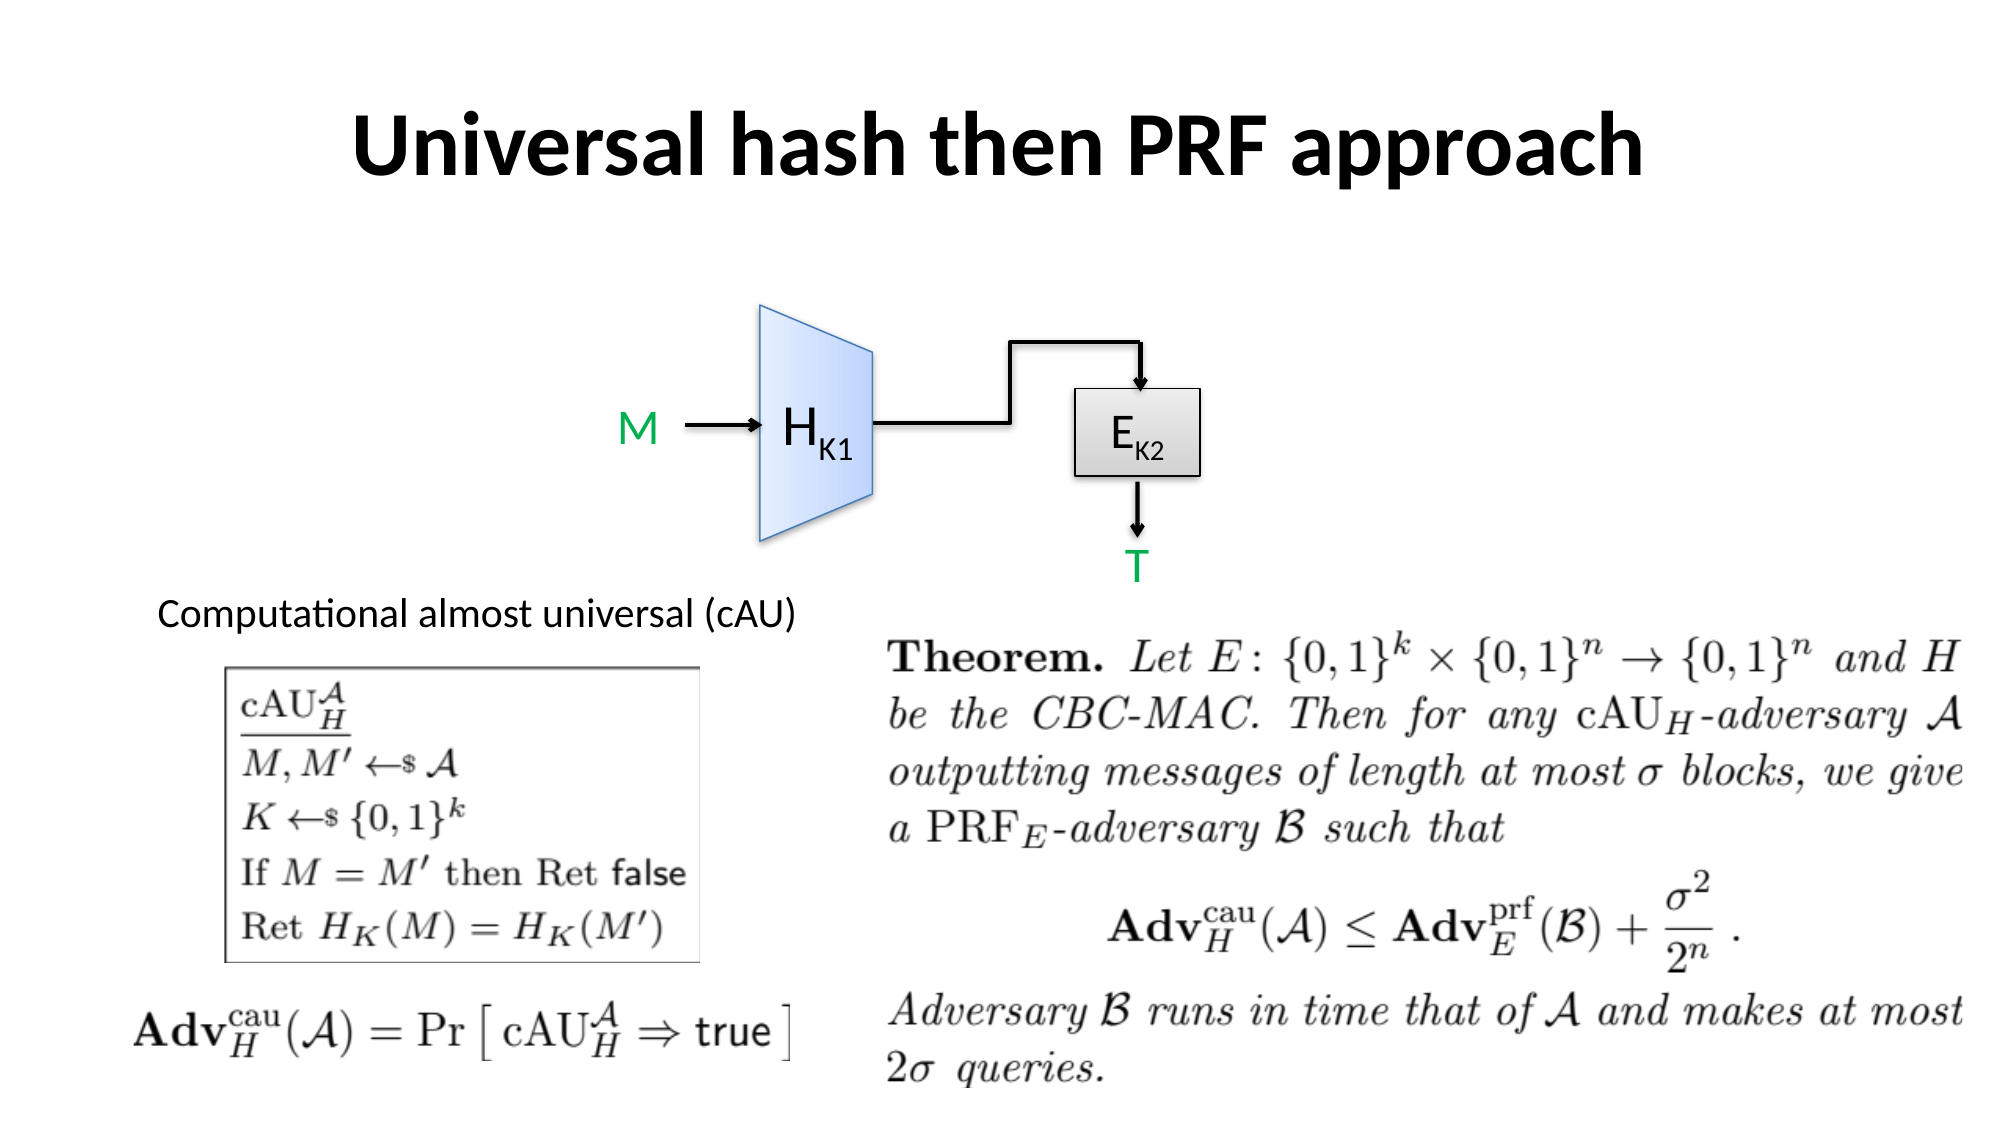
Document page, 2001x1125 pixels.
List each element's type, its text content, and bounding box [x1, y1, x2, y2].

title Universal hash then PRF approach [99, 45, 1900, 233]
text_box Computational almost universal (cAU) [142, 578, 813, 643]
text_box M [601, 387, 675, 463]
text_box [759, 304, 874, 542]
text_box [872, 341, 1141, 424]
text_box EK2 [1074, 388, 1201, 477]
text_box T [1109, 525, 1164, 600]
text_box HK1 [767, 380, 869, 475]
picture [133, 1000, 791, 1062]
picture [223, 664, 701, 963]
picture [887, 628, 1963, 1088]
